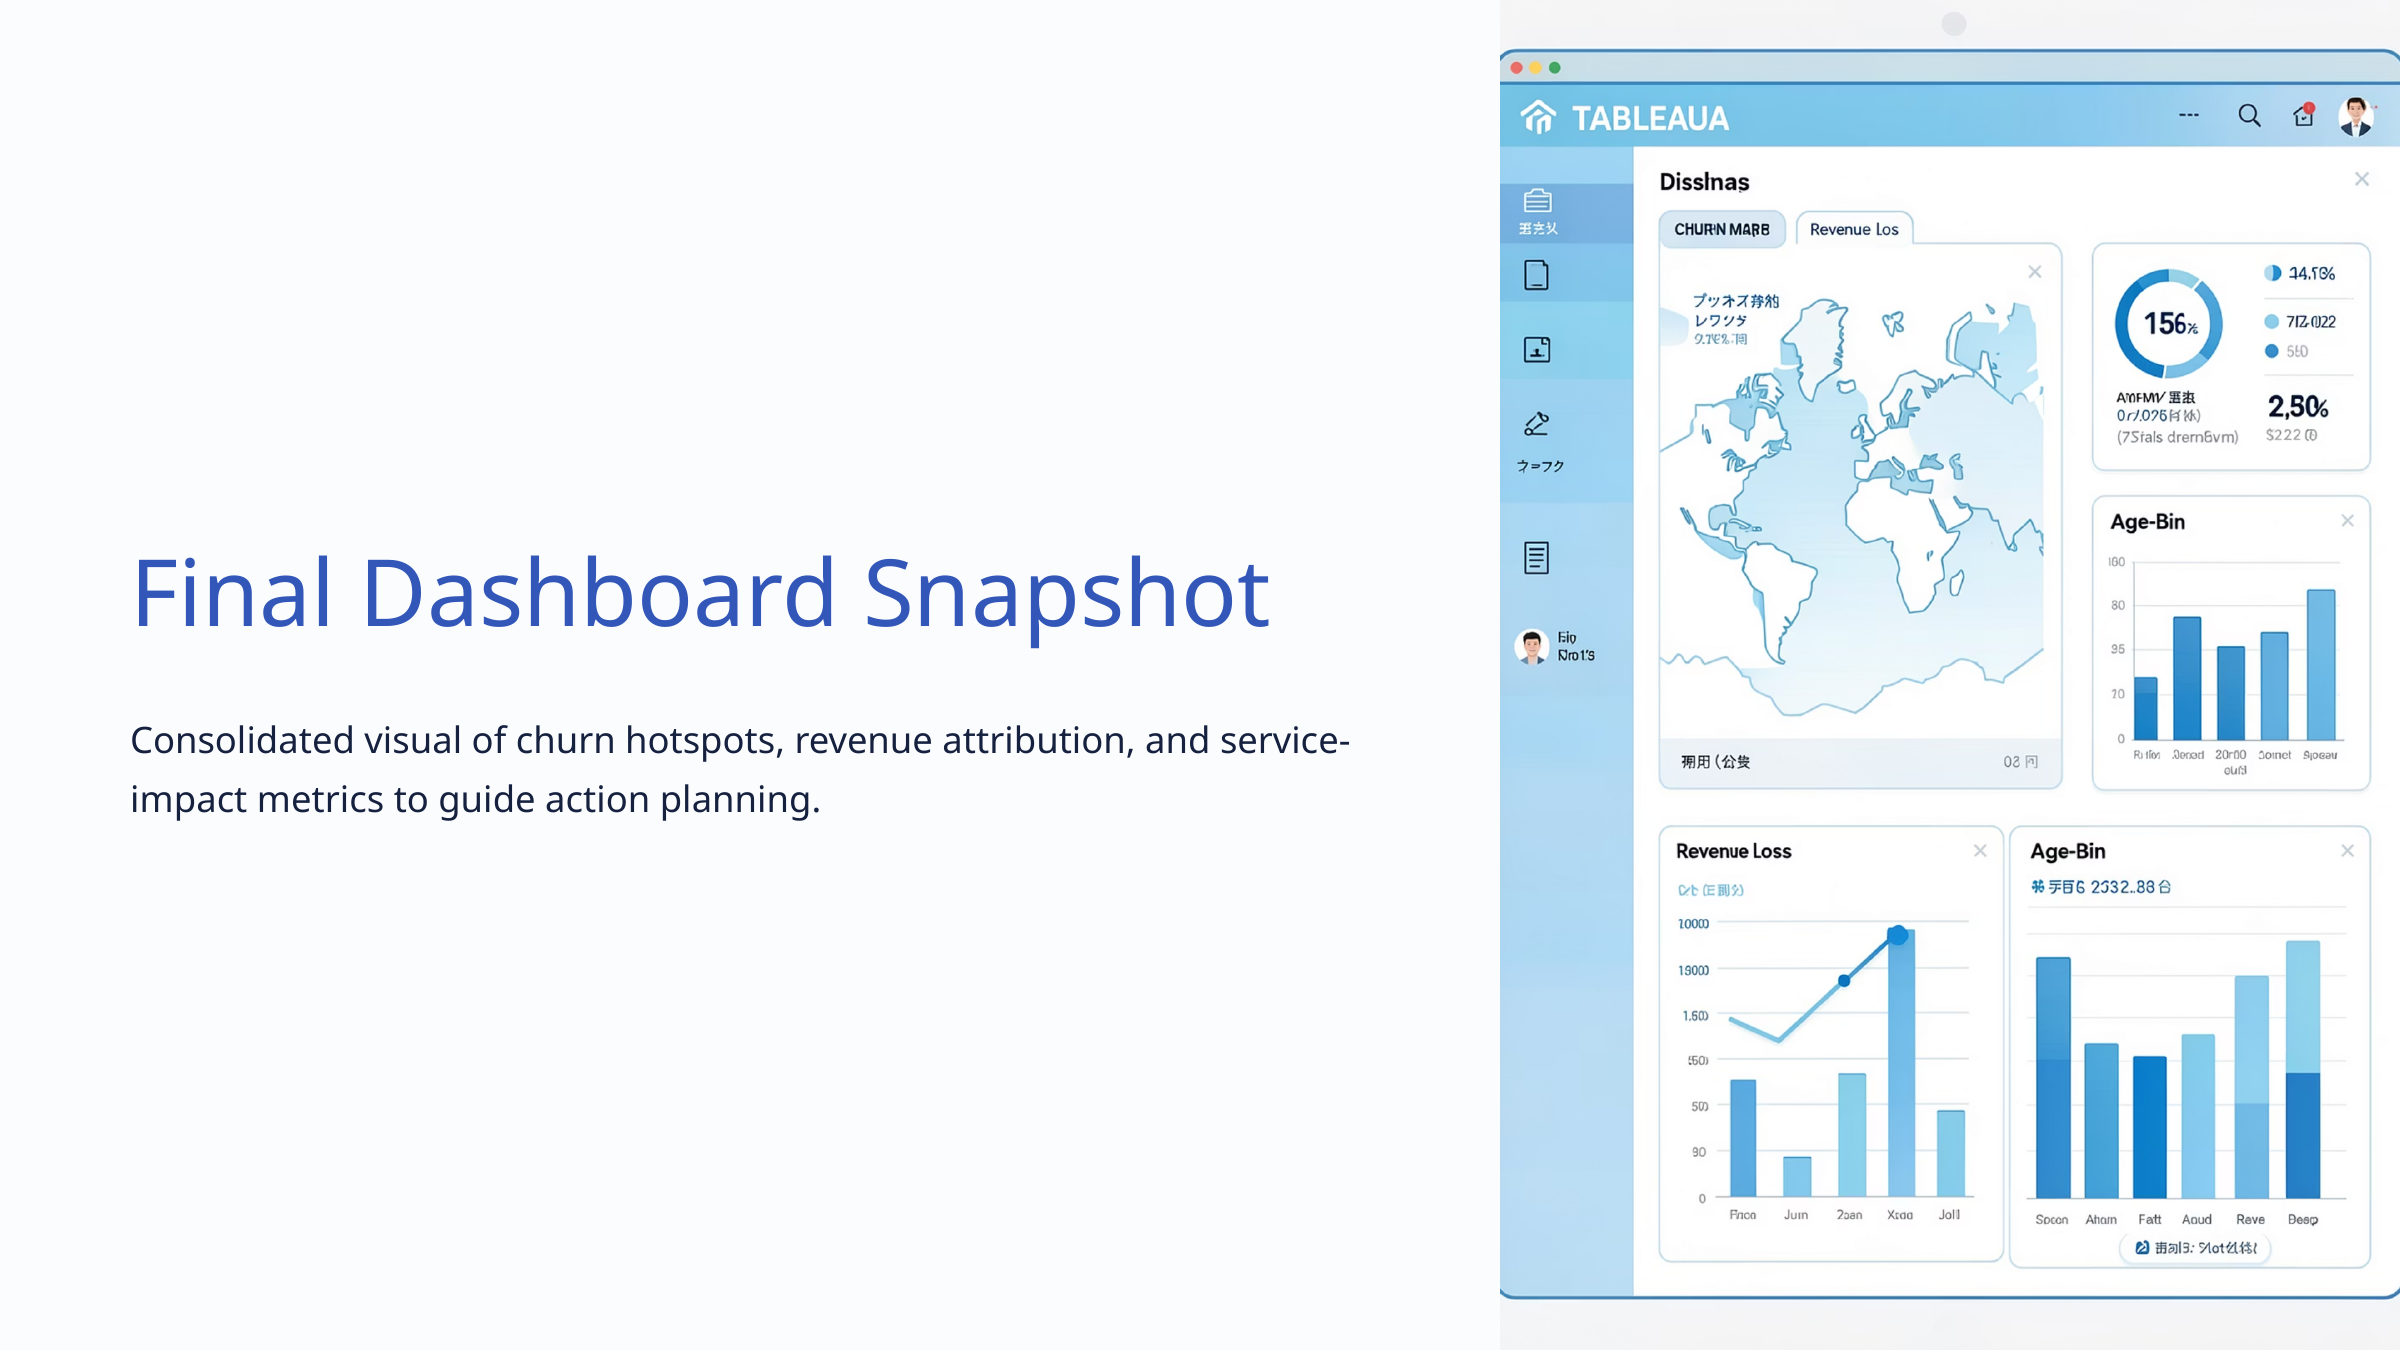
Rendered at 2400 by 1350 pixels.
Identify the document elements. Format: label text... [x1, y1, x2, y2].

picture [1499, 0, 2400, 1350]
text_box Consolidated visual of churn hotspots, revenue attribution, and service-impact metrics to guide action planning. [130, 701, 1370, 821]
text_box Final Dashboard Snapshot [130, 529, 1286, 646]
